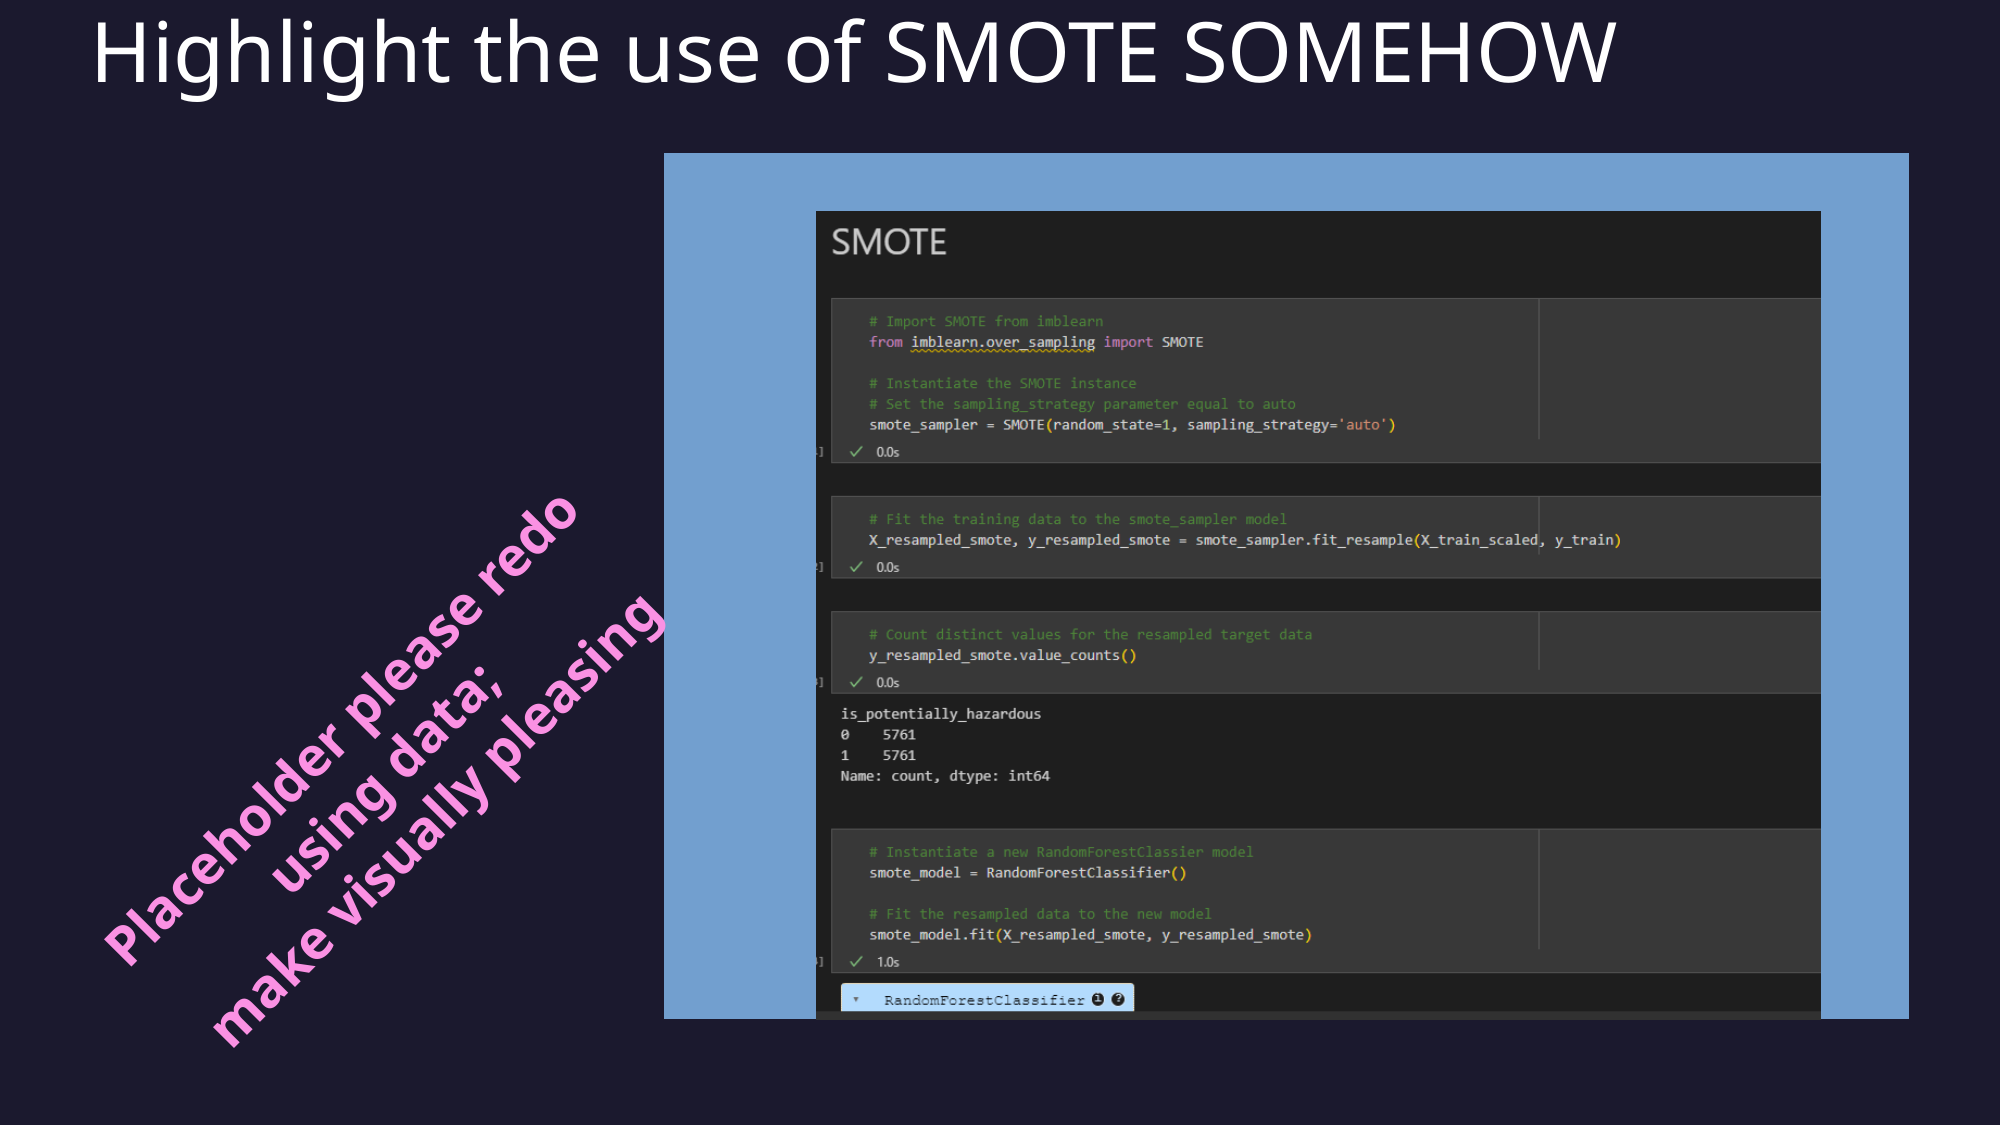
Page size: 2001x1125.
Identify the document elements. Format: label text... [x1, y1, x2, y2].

text_box Placeholder please redo using data; make visually pleasing [47, 430, 726, 1113]
picture [815, 211, 1821, 1020]
title Highlight the use of SMOTE SOMEHOW [90, 10, 1910, 214]
